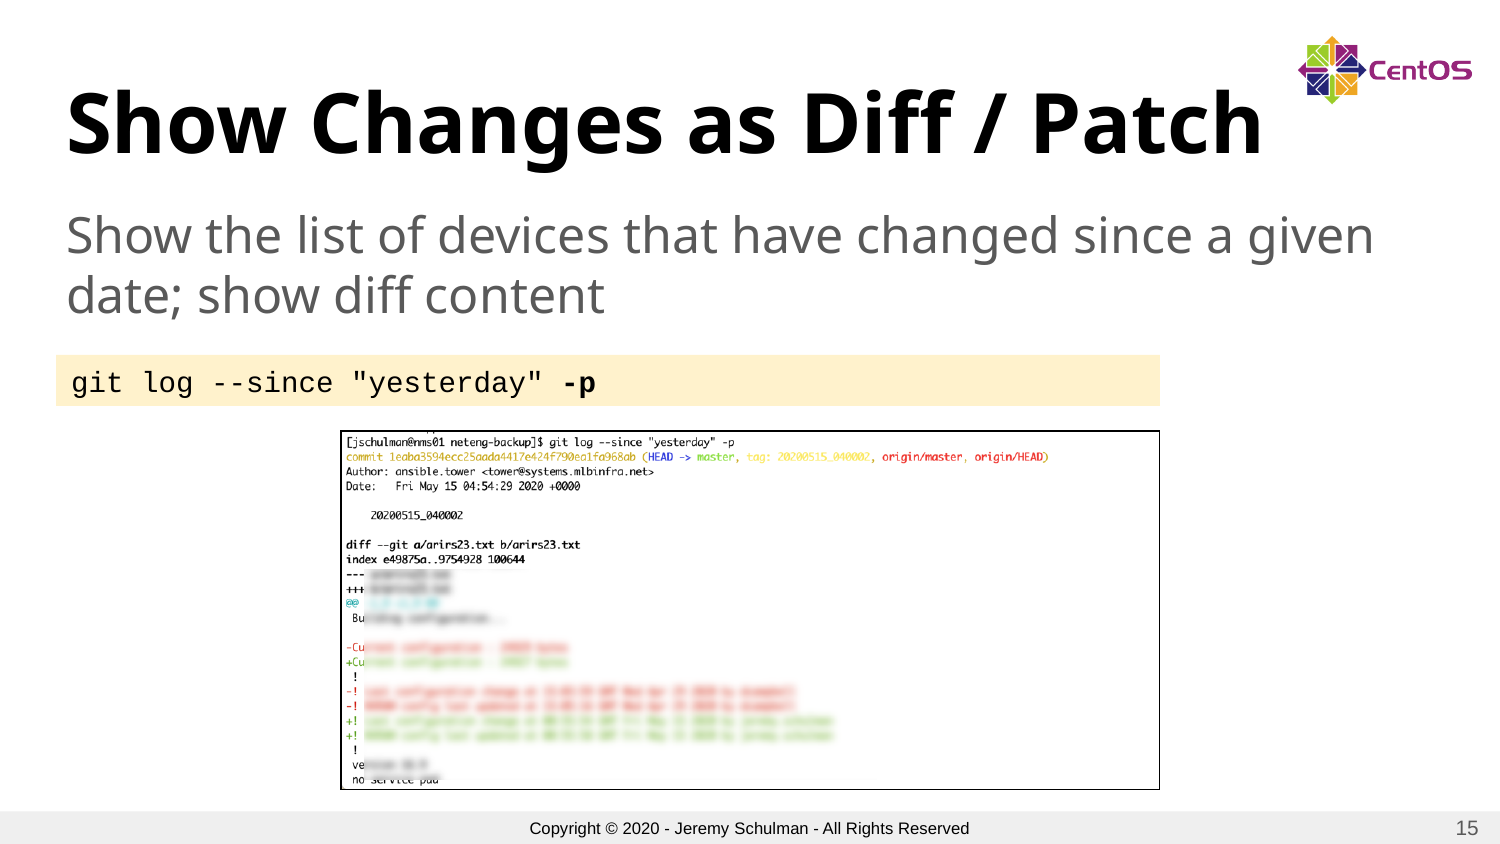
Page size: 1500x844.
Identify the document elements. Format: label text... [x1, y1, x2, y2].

picture [1295, 22, 1476, 118]
picture [339, 430, 1161, 791]
title Show Changes as Diff / Patch [51, 72, 1449, 167]
list Show the list of devices that have changed since a given date; show diff content [51, 189, 1449, 750]
slide_number ‹#› [1403, 795, 1494, 844]
text_box git log --since "yesterday" -p [56, 354, 1160, 406]
